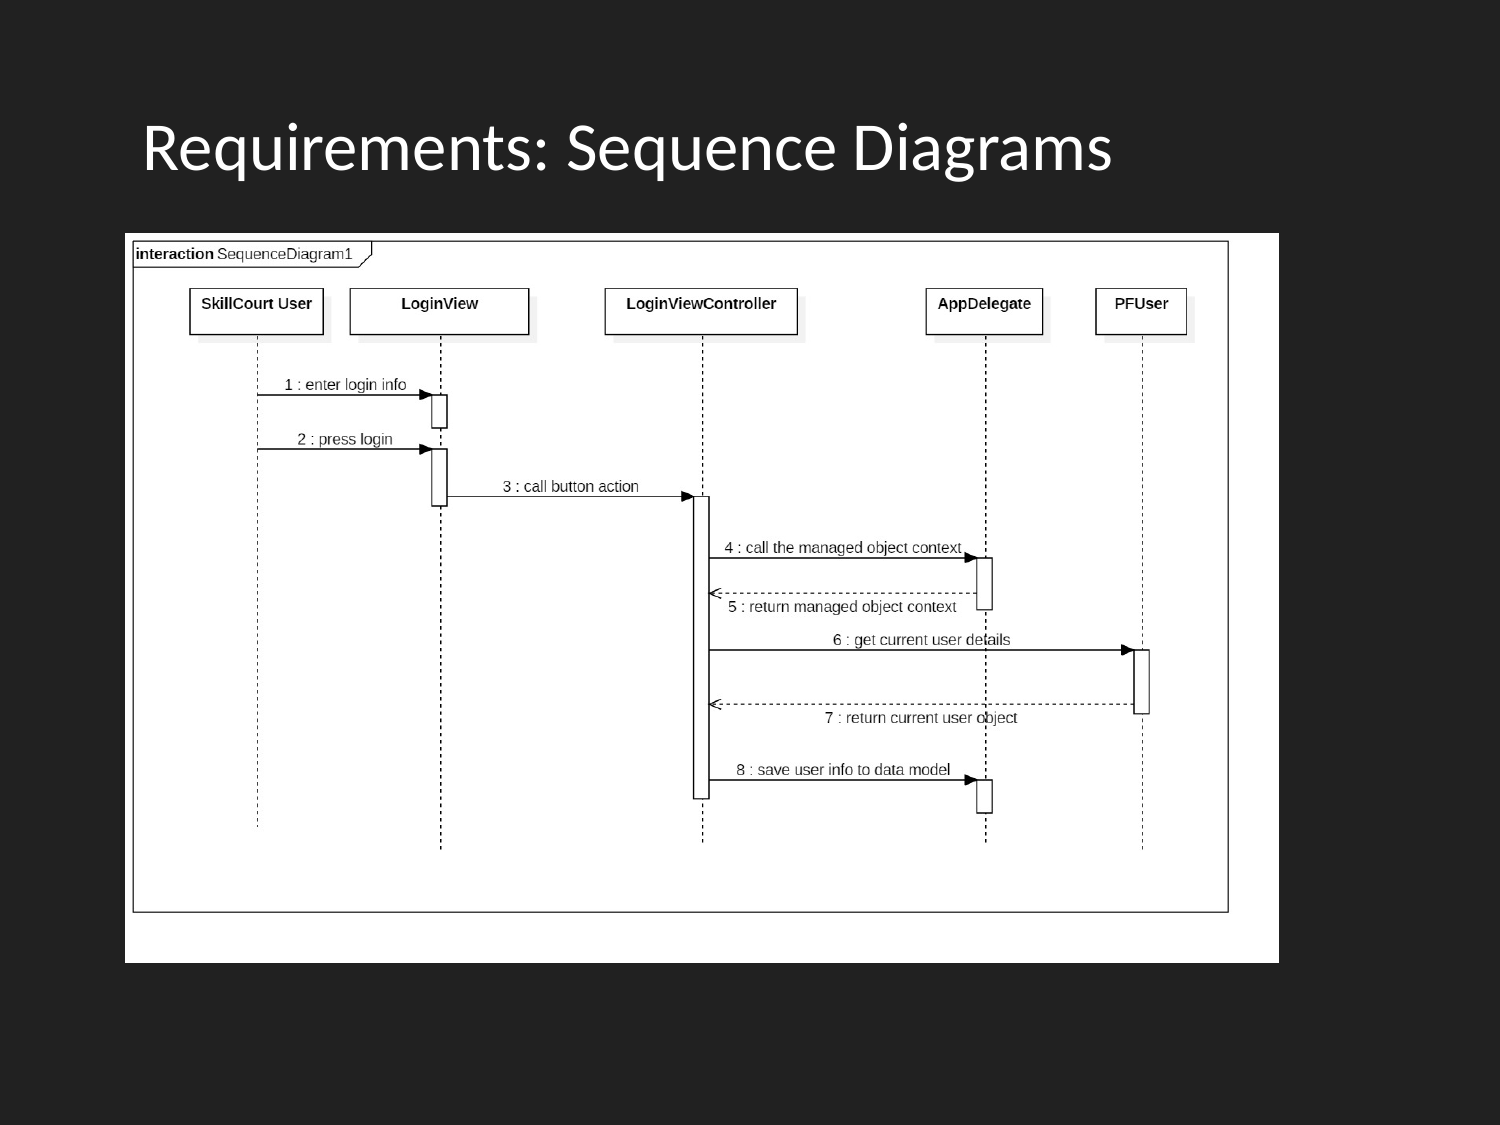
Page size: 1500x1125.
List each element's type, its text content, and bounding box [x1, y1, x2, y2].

picture [124, 233, 1279, 963]
title Requirements: Sequence Diagrams [127, 62, 1450, 234]
